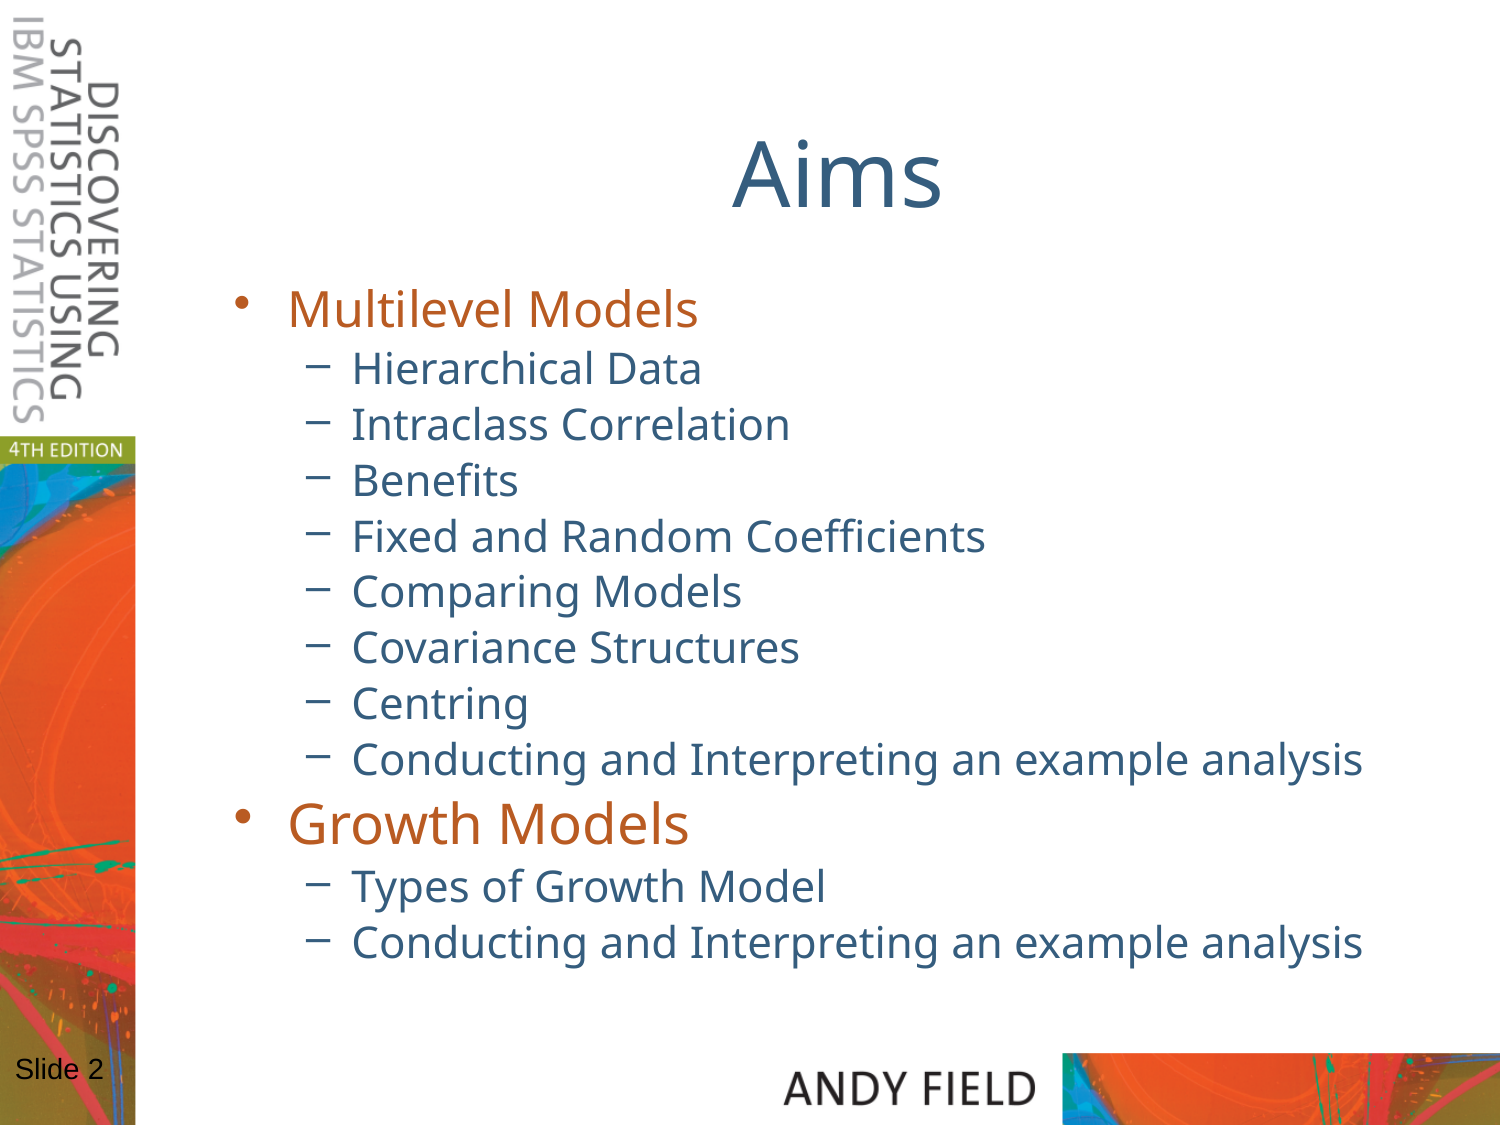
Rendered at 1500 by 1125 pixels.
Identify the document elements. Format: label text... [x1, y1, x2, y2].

slide_number Slide 2 [0, 1042, 141, 1103]
title Aims [218, 53, 1459, 288]
list Multilevel Models Hierarchical Data Intraclass Correlation Benefits Fixed and Random Coefficients Comparing Models Covariance Structures Centring Conducting and Interpreting an example analysis Growth Models Types of Growth Model Conducting and Interpreting an example analysis [218, 276, 1445, 988]
